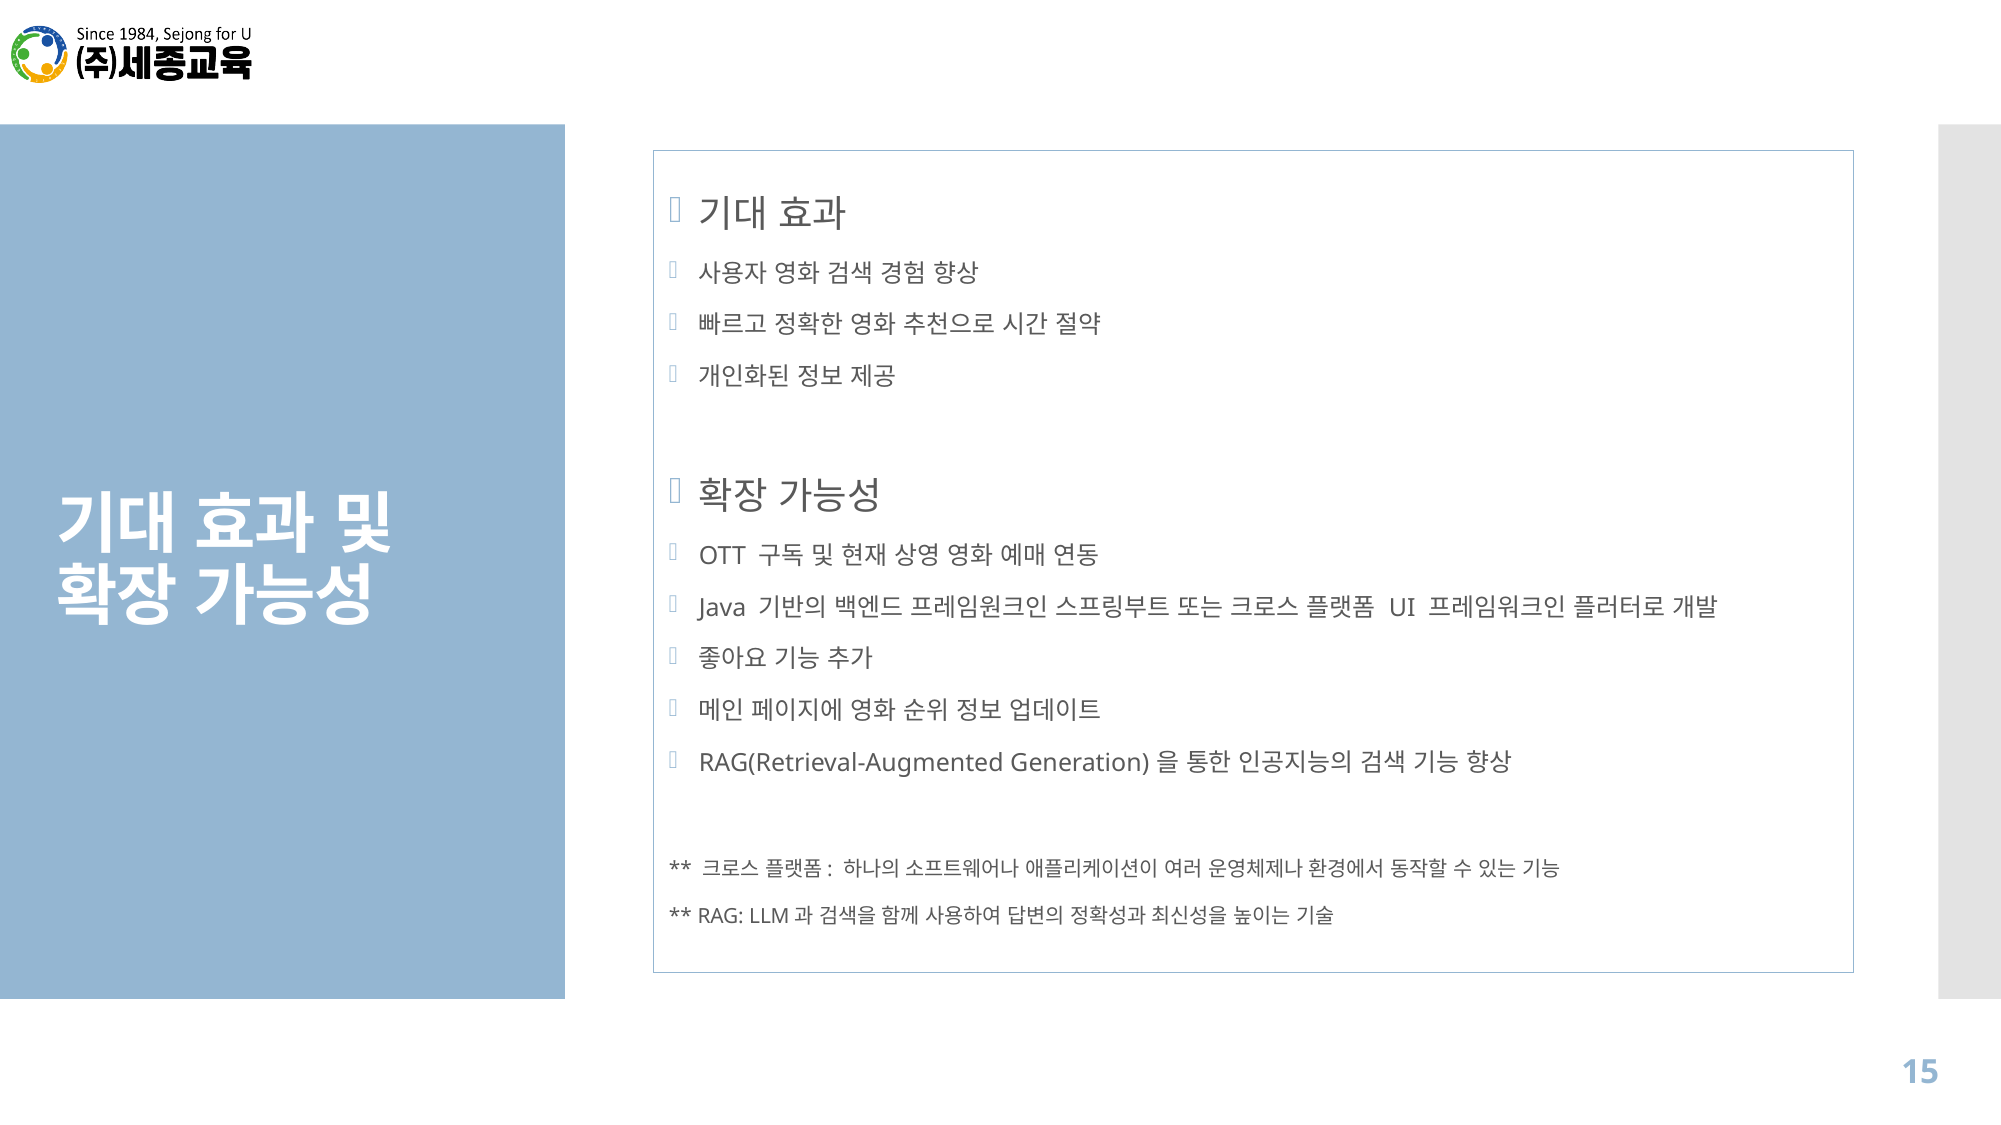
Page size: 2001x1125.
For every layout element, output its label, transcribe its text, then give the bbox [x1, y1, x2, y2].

slide_number 15 [1703, 1042, 1955, 1103]
picture [0, 0, 266, 114]
title 기대 효과 및 확장 가능성 [41, 184, 525, 940]
list 기대 효과 사용자 영화 검색 경험 향상 빠르고 정확한 영화 추천으로 시간 절약 개인화된 정보 제공 확장 가능성 OTT 구독 및 현재 상영 영화 예매 연동 Java 기반의 백엔드 프레임원크인 스프링부트 또는 크로스 플랫폼 UI 프레임워크인 플러터로 개발 좋아요 기능 추가 메인 페이지에 영화 순위 정보 업데이트 RAG(Retrieval-Augmented Generation)을 통한 인공지능의 검색 기능 향상 ** 크로스 플랫폼: 하나의 소프트웨어나 애플리케이션이 여러 운영체제나 환경에서 동작할 수 있는 기능 ** RAG: LLM과 검색을 함께 사용하여 답변의 정확성과 최신성을 높이는 기술 [653, 150, 1854, 973]
